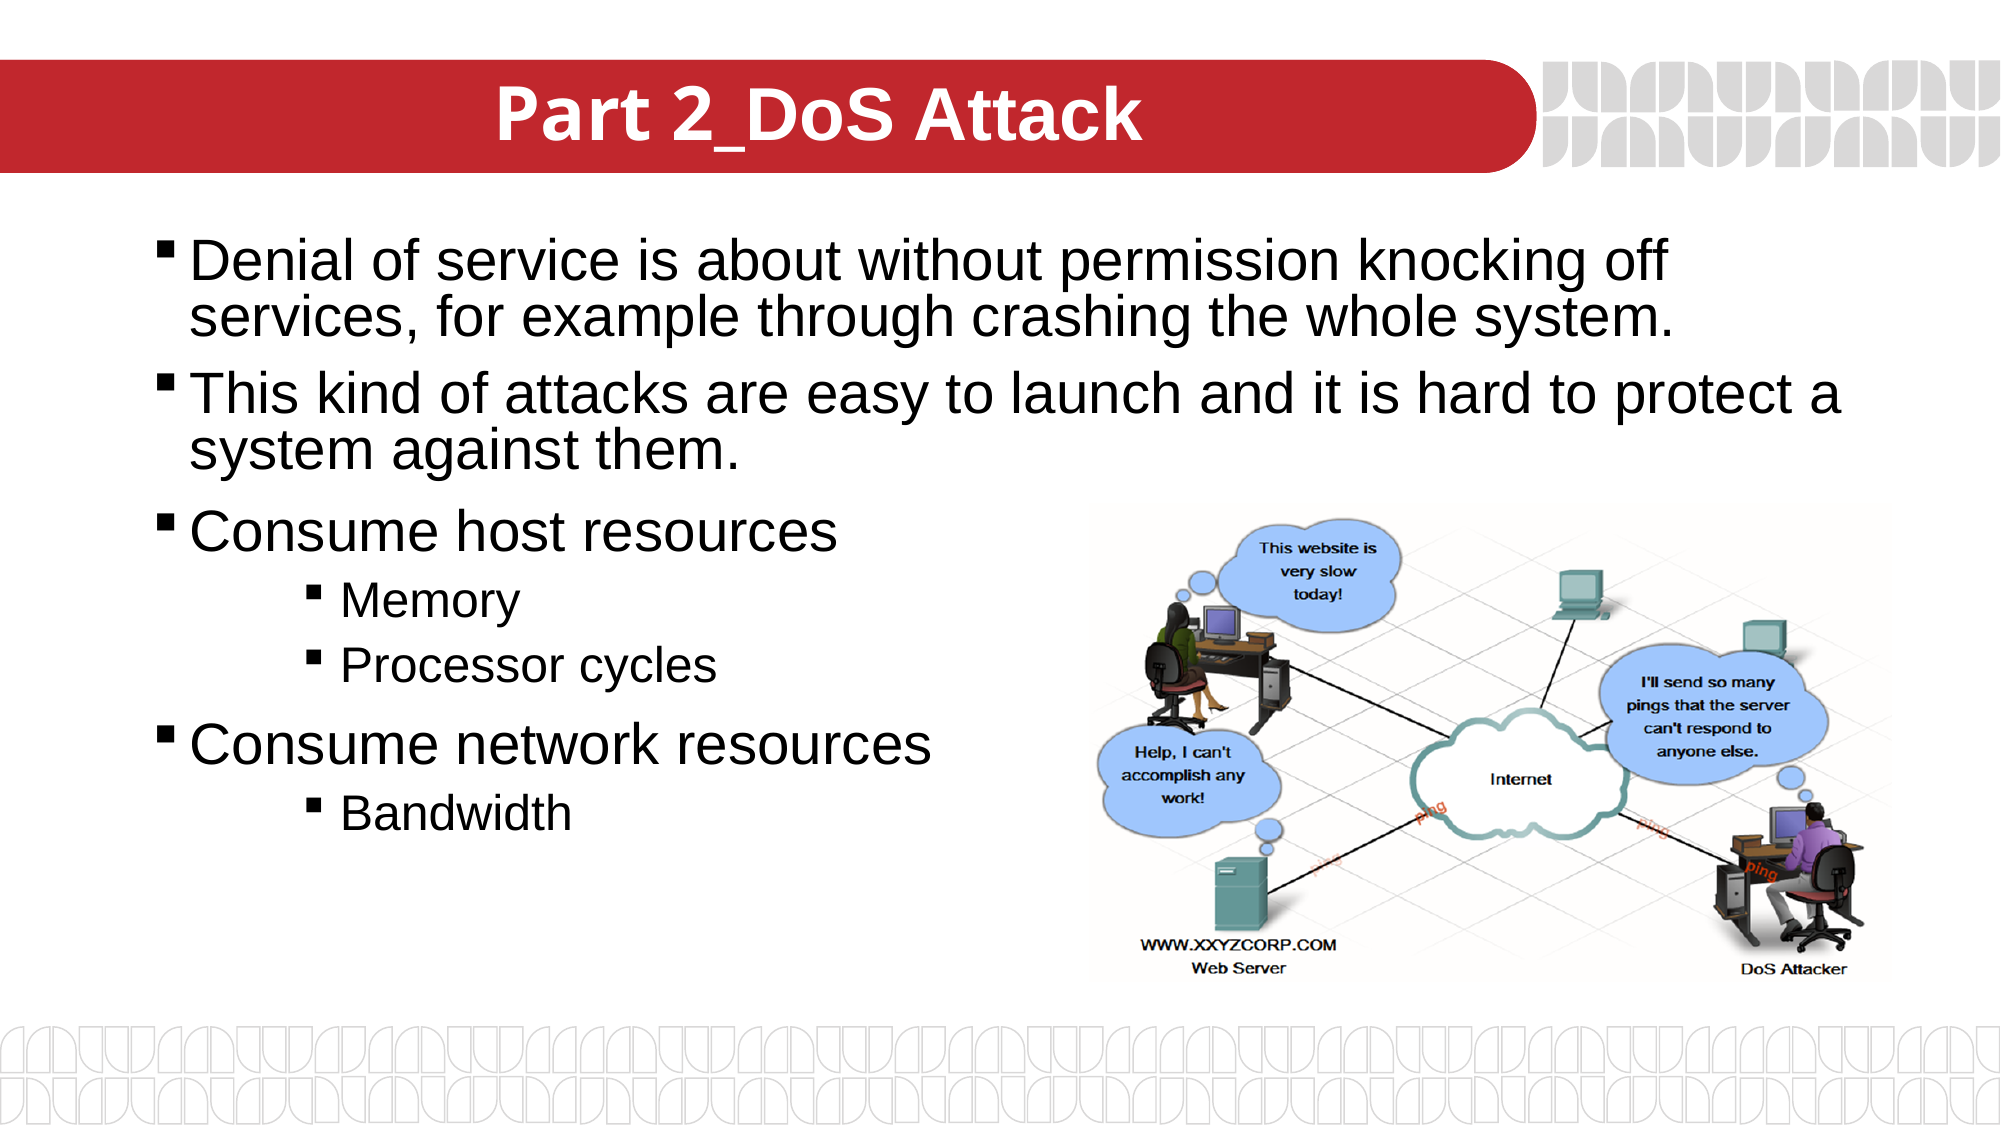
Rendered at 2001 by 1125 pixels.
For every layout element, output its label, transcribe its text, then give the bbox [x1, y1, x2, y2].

title Part 2_DoS Attack [130, 59, 1507, 173]
picture [1089, 503, 1892, 982]
list Denial of service is about without permission knocking off services, for example through crashing the whole system. This kind of attacks are easy to launch and it is hard to protect a system against them. Consume host resources Memory Processor cycles Consume network resources Bandwidth [137, 228, 1863, 1014]
